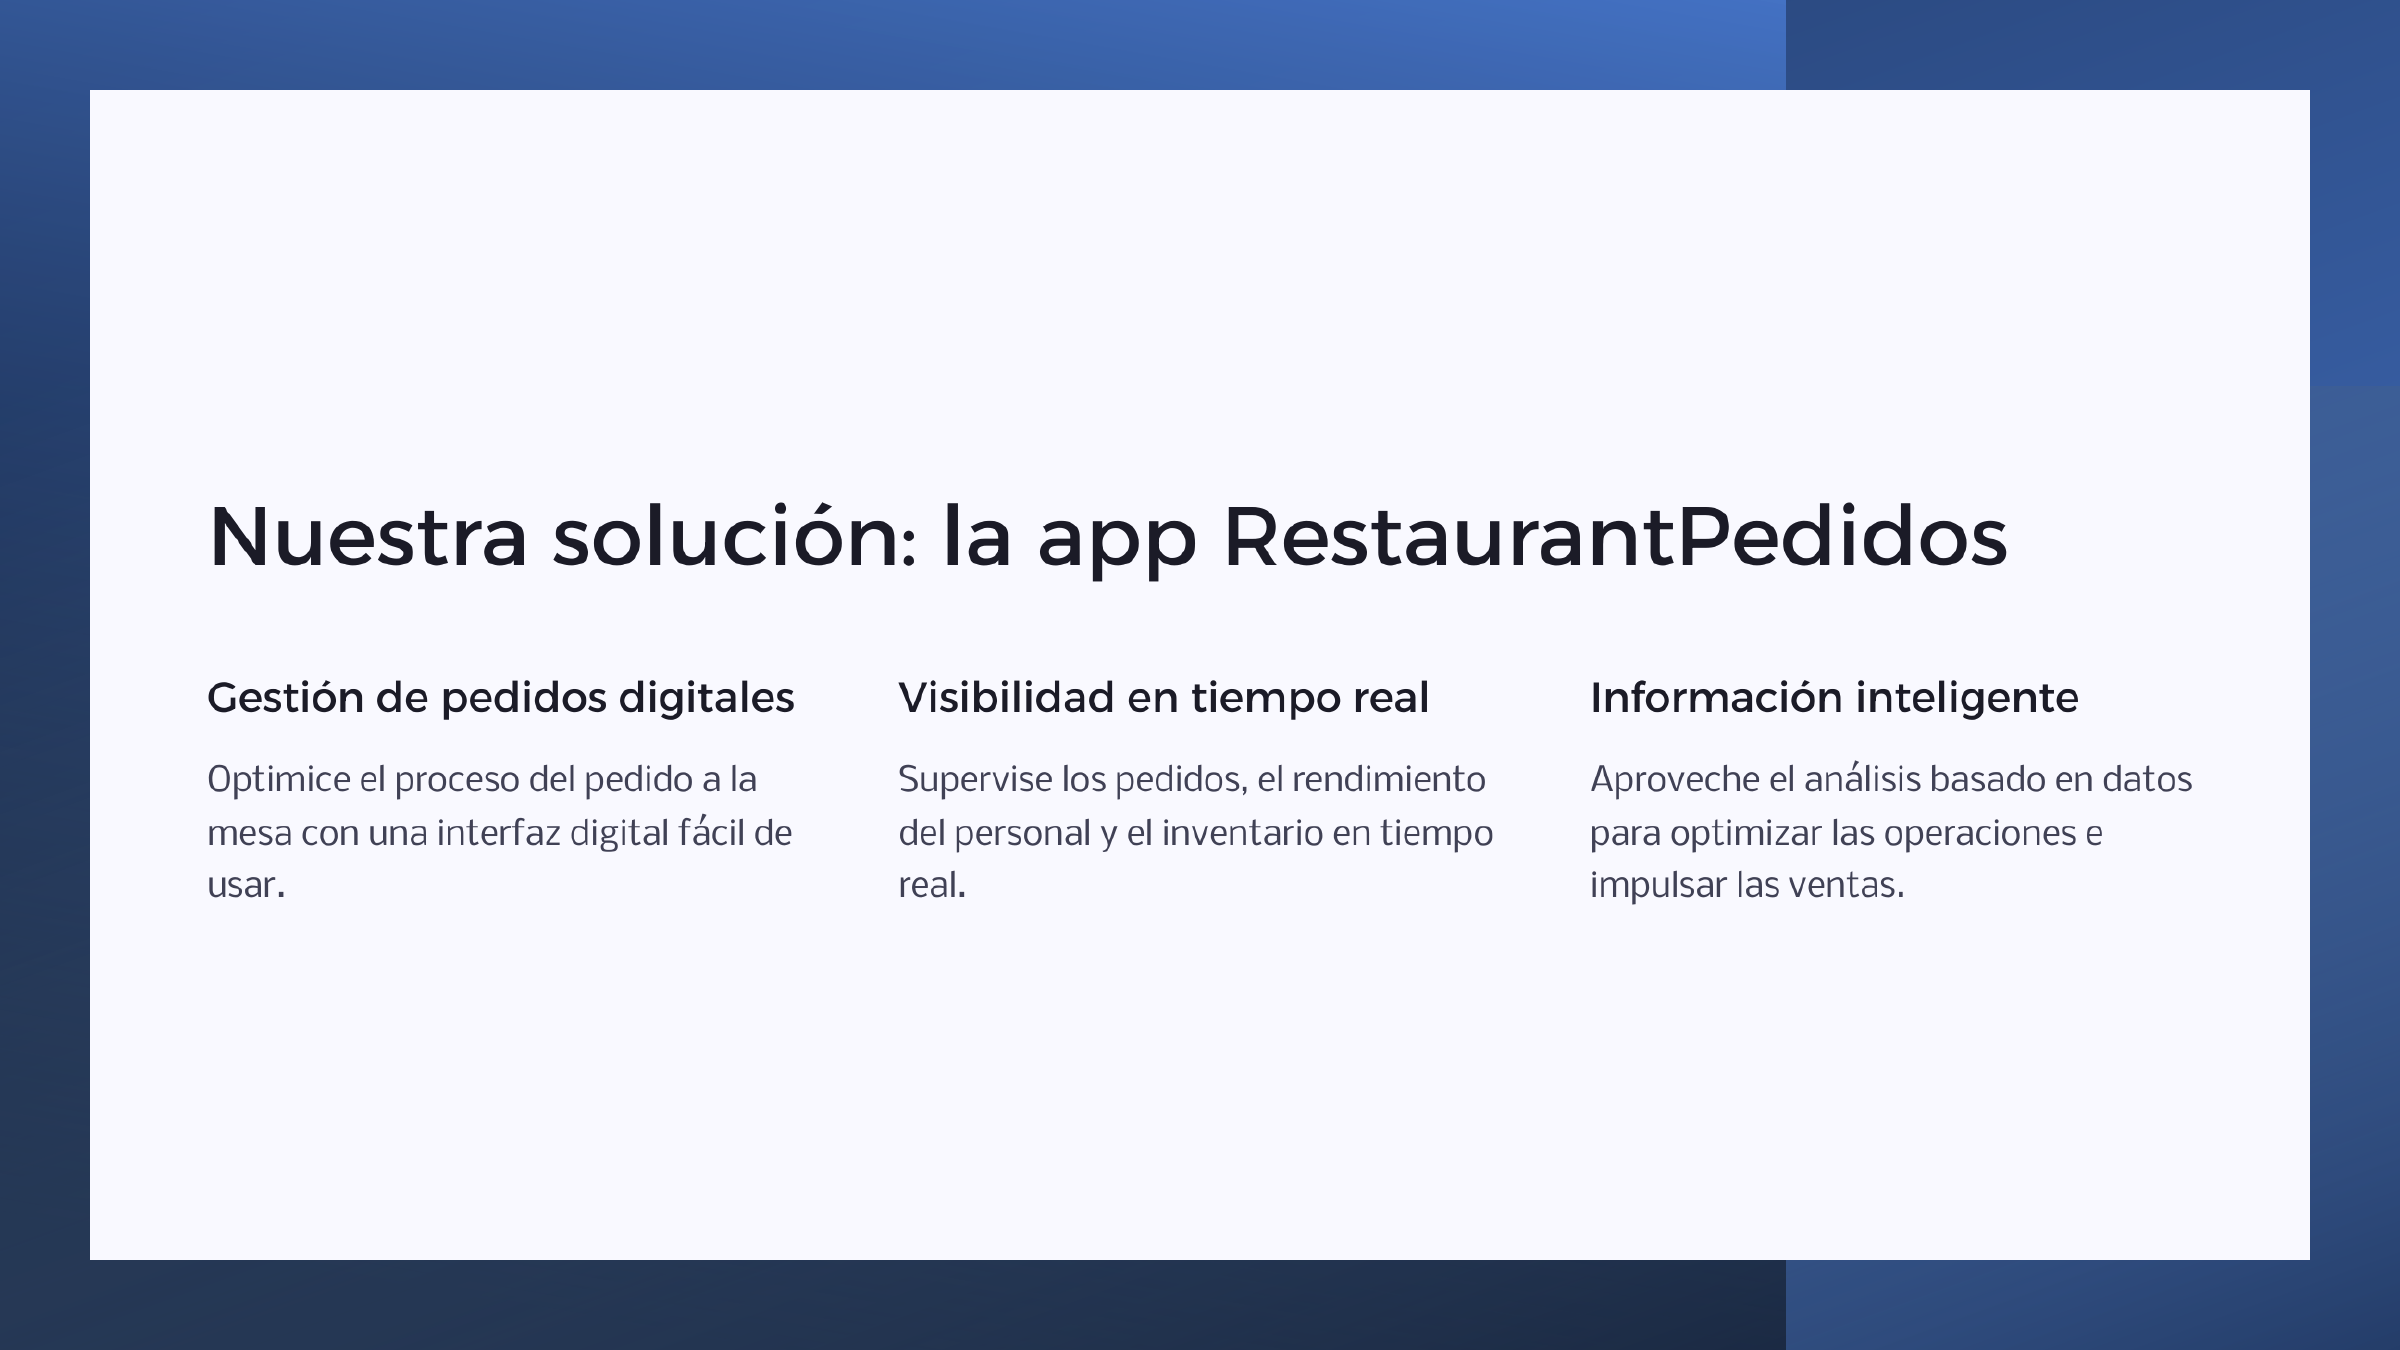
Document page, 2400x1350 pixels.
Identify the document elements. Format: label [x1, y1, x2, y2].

text_box [0, 386, 2400, 1350]
text_box [0, 0, 1786, 386]
text_box [1786, 0, 2400, 386]
picture [89, 89, 2310, 1260]
